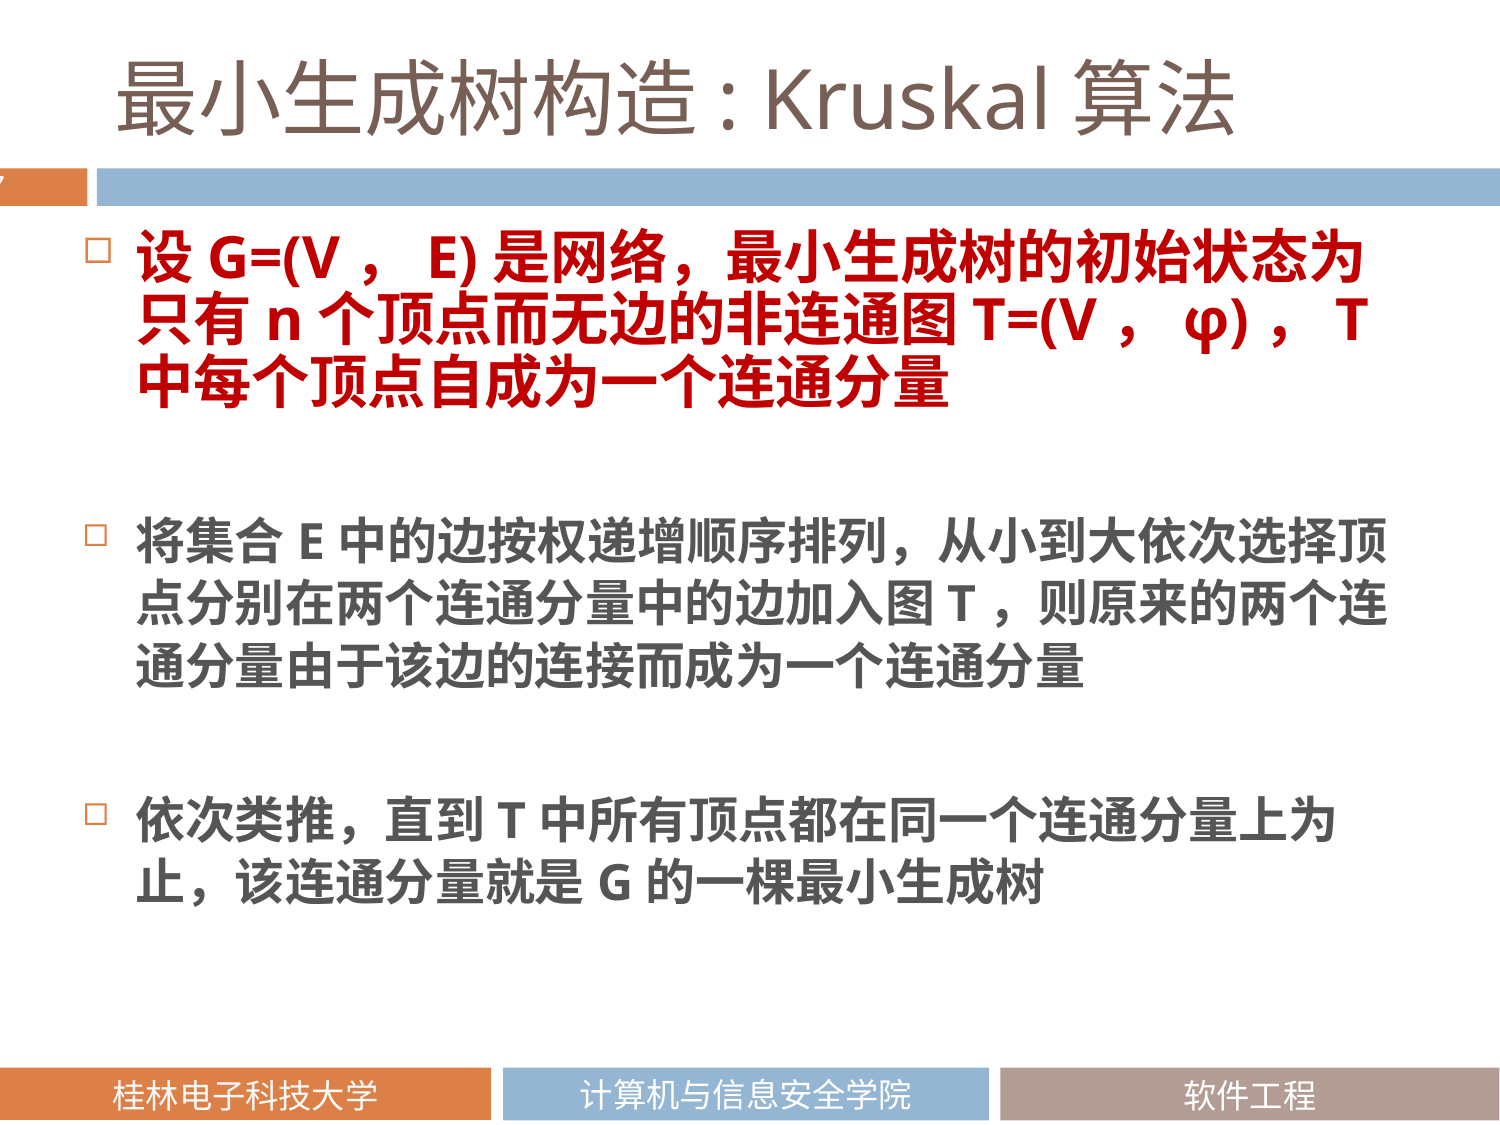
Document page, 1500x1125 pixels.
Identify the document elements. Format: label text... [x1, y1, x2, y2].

title 最小生成树构造: Kruskal算法 [99, 37, 1438, 155]
list 设G=(V，E)是网络，最小生成树的初始状态为只有n个顶点而无边的非连通图T=(V，φ)，T中每个顶点自成为一个连通分量 将集合E中的边按权递增顺序排列，从小到大依次选择顶点分别在两个连通分量中的边加入图T，则原来的两个连通分量由于该边的连接而成为一个连通分量 依次类推，直到T中所有顶点都在同一个连通分量上为止，该连通分量就是G的一棵最小生成树 [67, 219, 1439, 1006]
